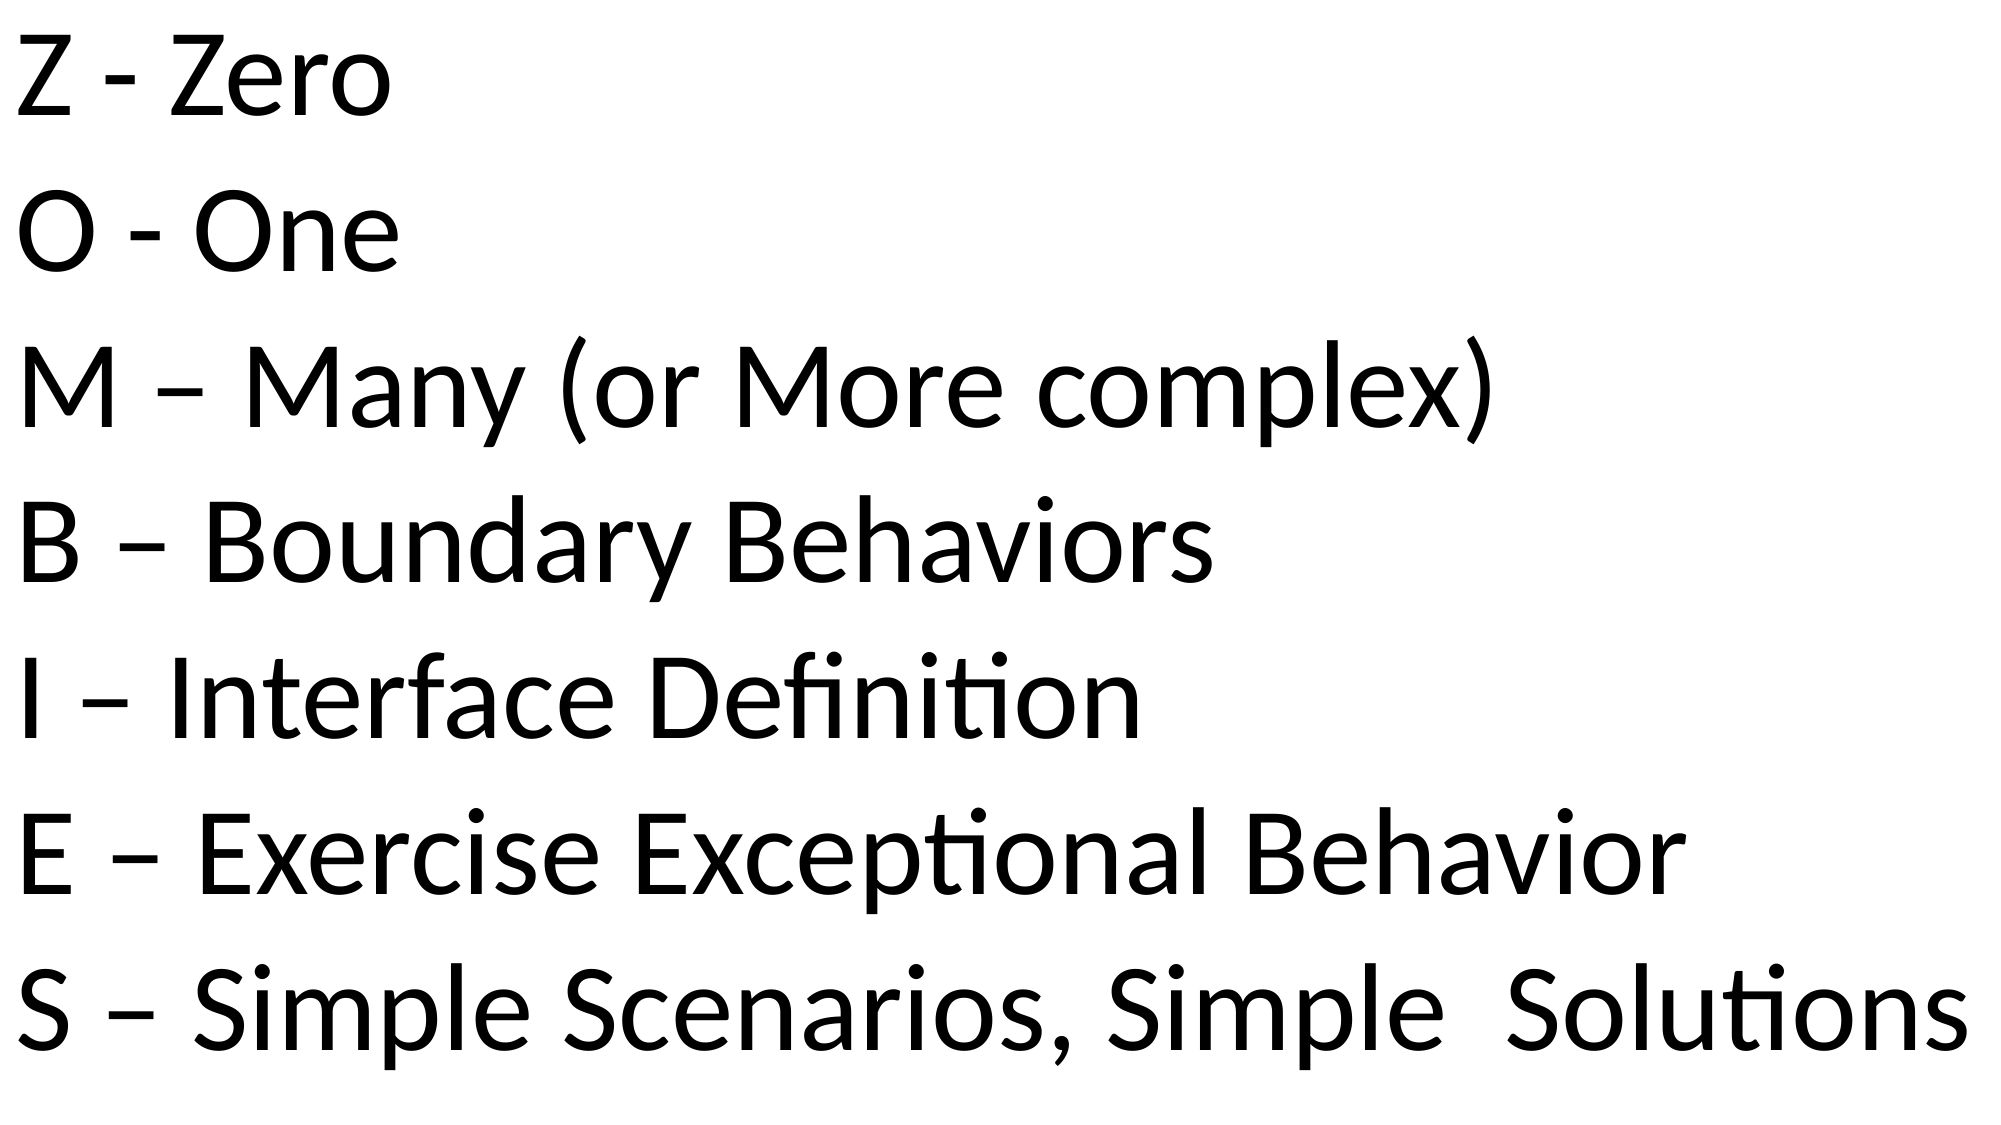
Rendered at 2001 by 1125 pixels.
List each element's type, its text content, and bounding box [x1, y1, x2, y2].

list Z - Zero O - One M – Many (or More complex) B – Boundary Behaviors I – Interface Definition E – Exercise Exceptional Behavior S – Simple Scenarios, Simple Solutions [0, 0, 2000, 1125]
